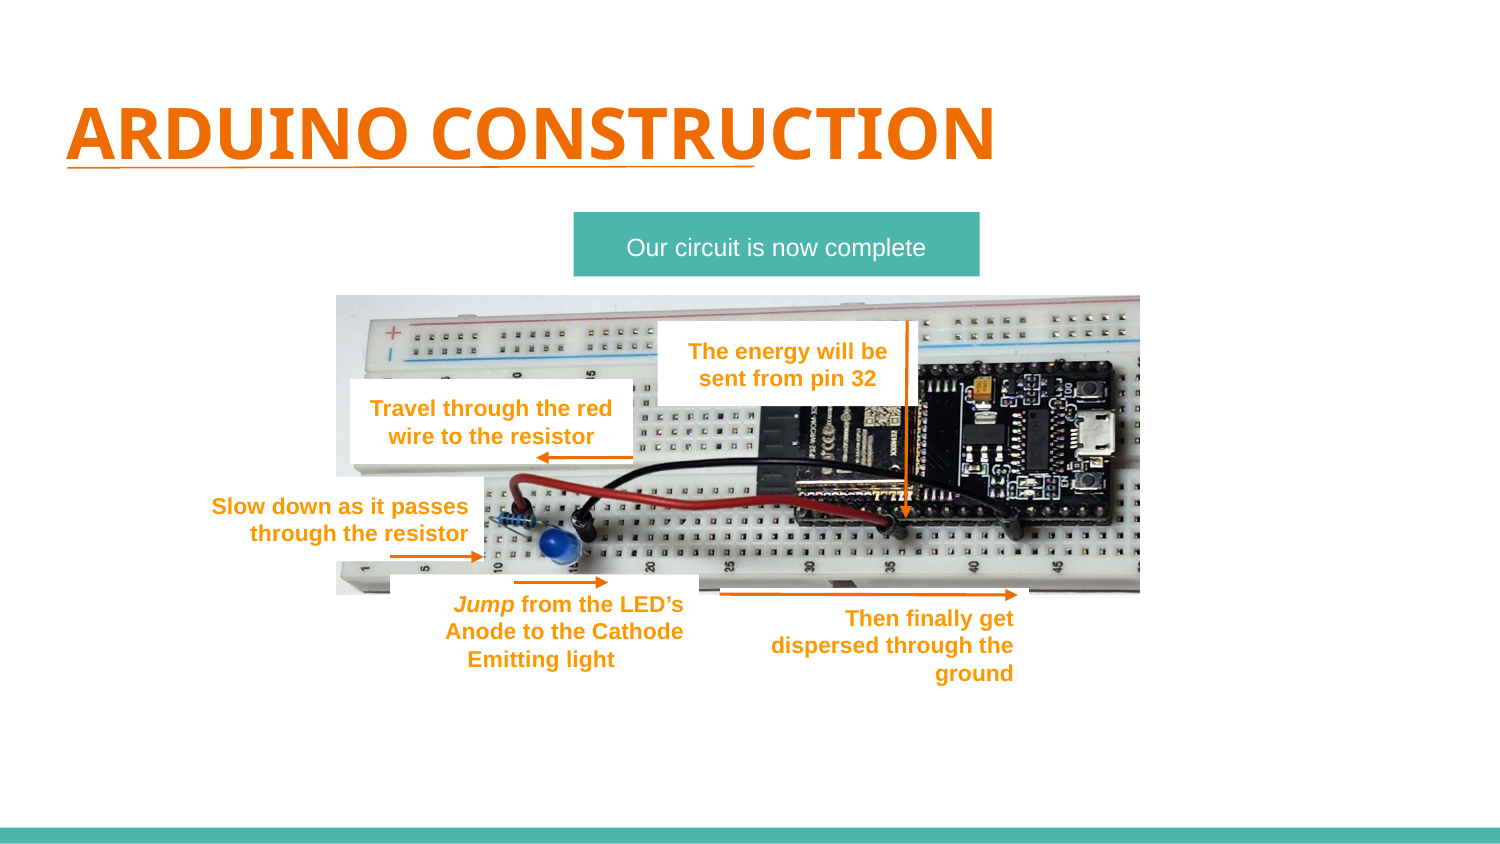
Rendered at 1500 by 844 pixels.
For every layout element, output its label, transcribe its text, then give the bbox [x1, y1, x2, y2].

picture [335, 295, 1140, 596]
text_box Jump from the LED’s Anode to the Cathode Emitting light [390, 604, 699, 687]
text_box Slow down as it passes through the resistor [175, 476, 330, 562]
text_box Then finally get dispersed through the ground [720, 604, 1029, 701]
text_box Our circuit is now complete [573, 212, 980, 277]
title ARDUINO CONSTRUCTION [51, 72, 1449, 189]
